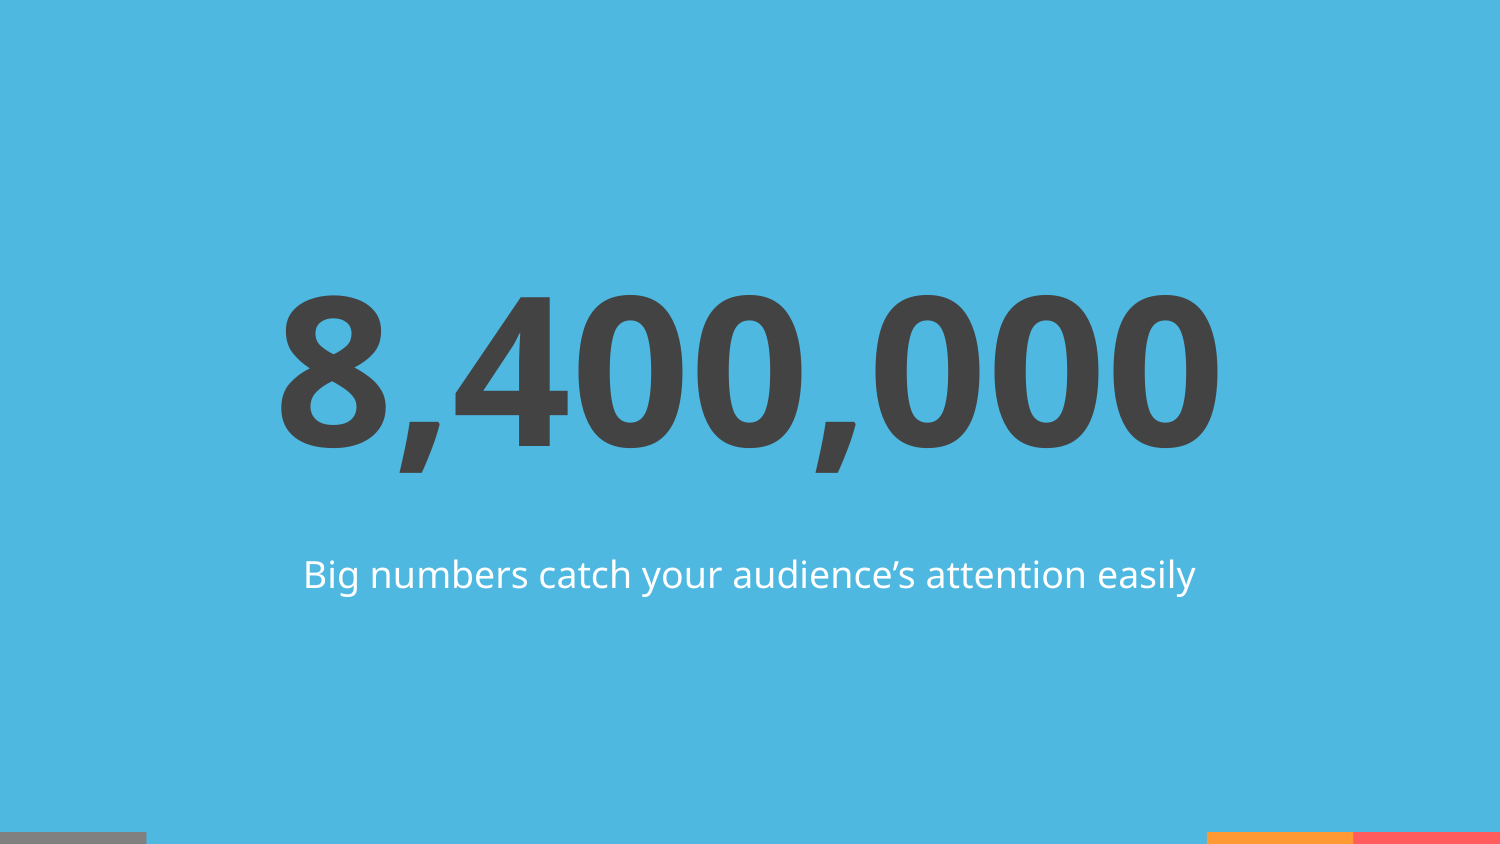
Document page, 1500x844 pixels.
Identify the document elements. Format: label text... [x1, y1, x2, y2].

list Big numbers catch your audience’s attention easily [116, 529, 1383, 743]
title 8,400,000 [116, 181, 1383, 504]
